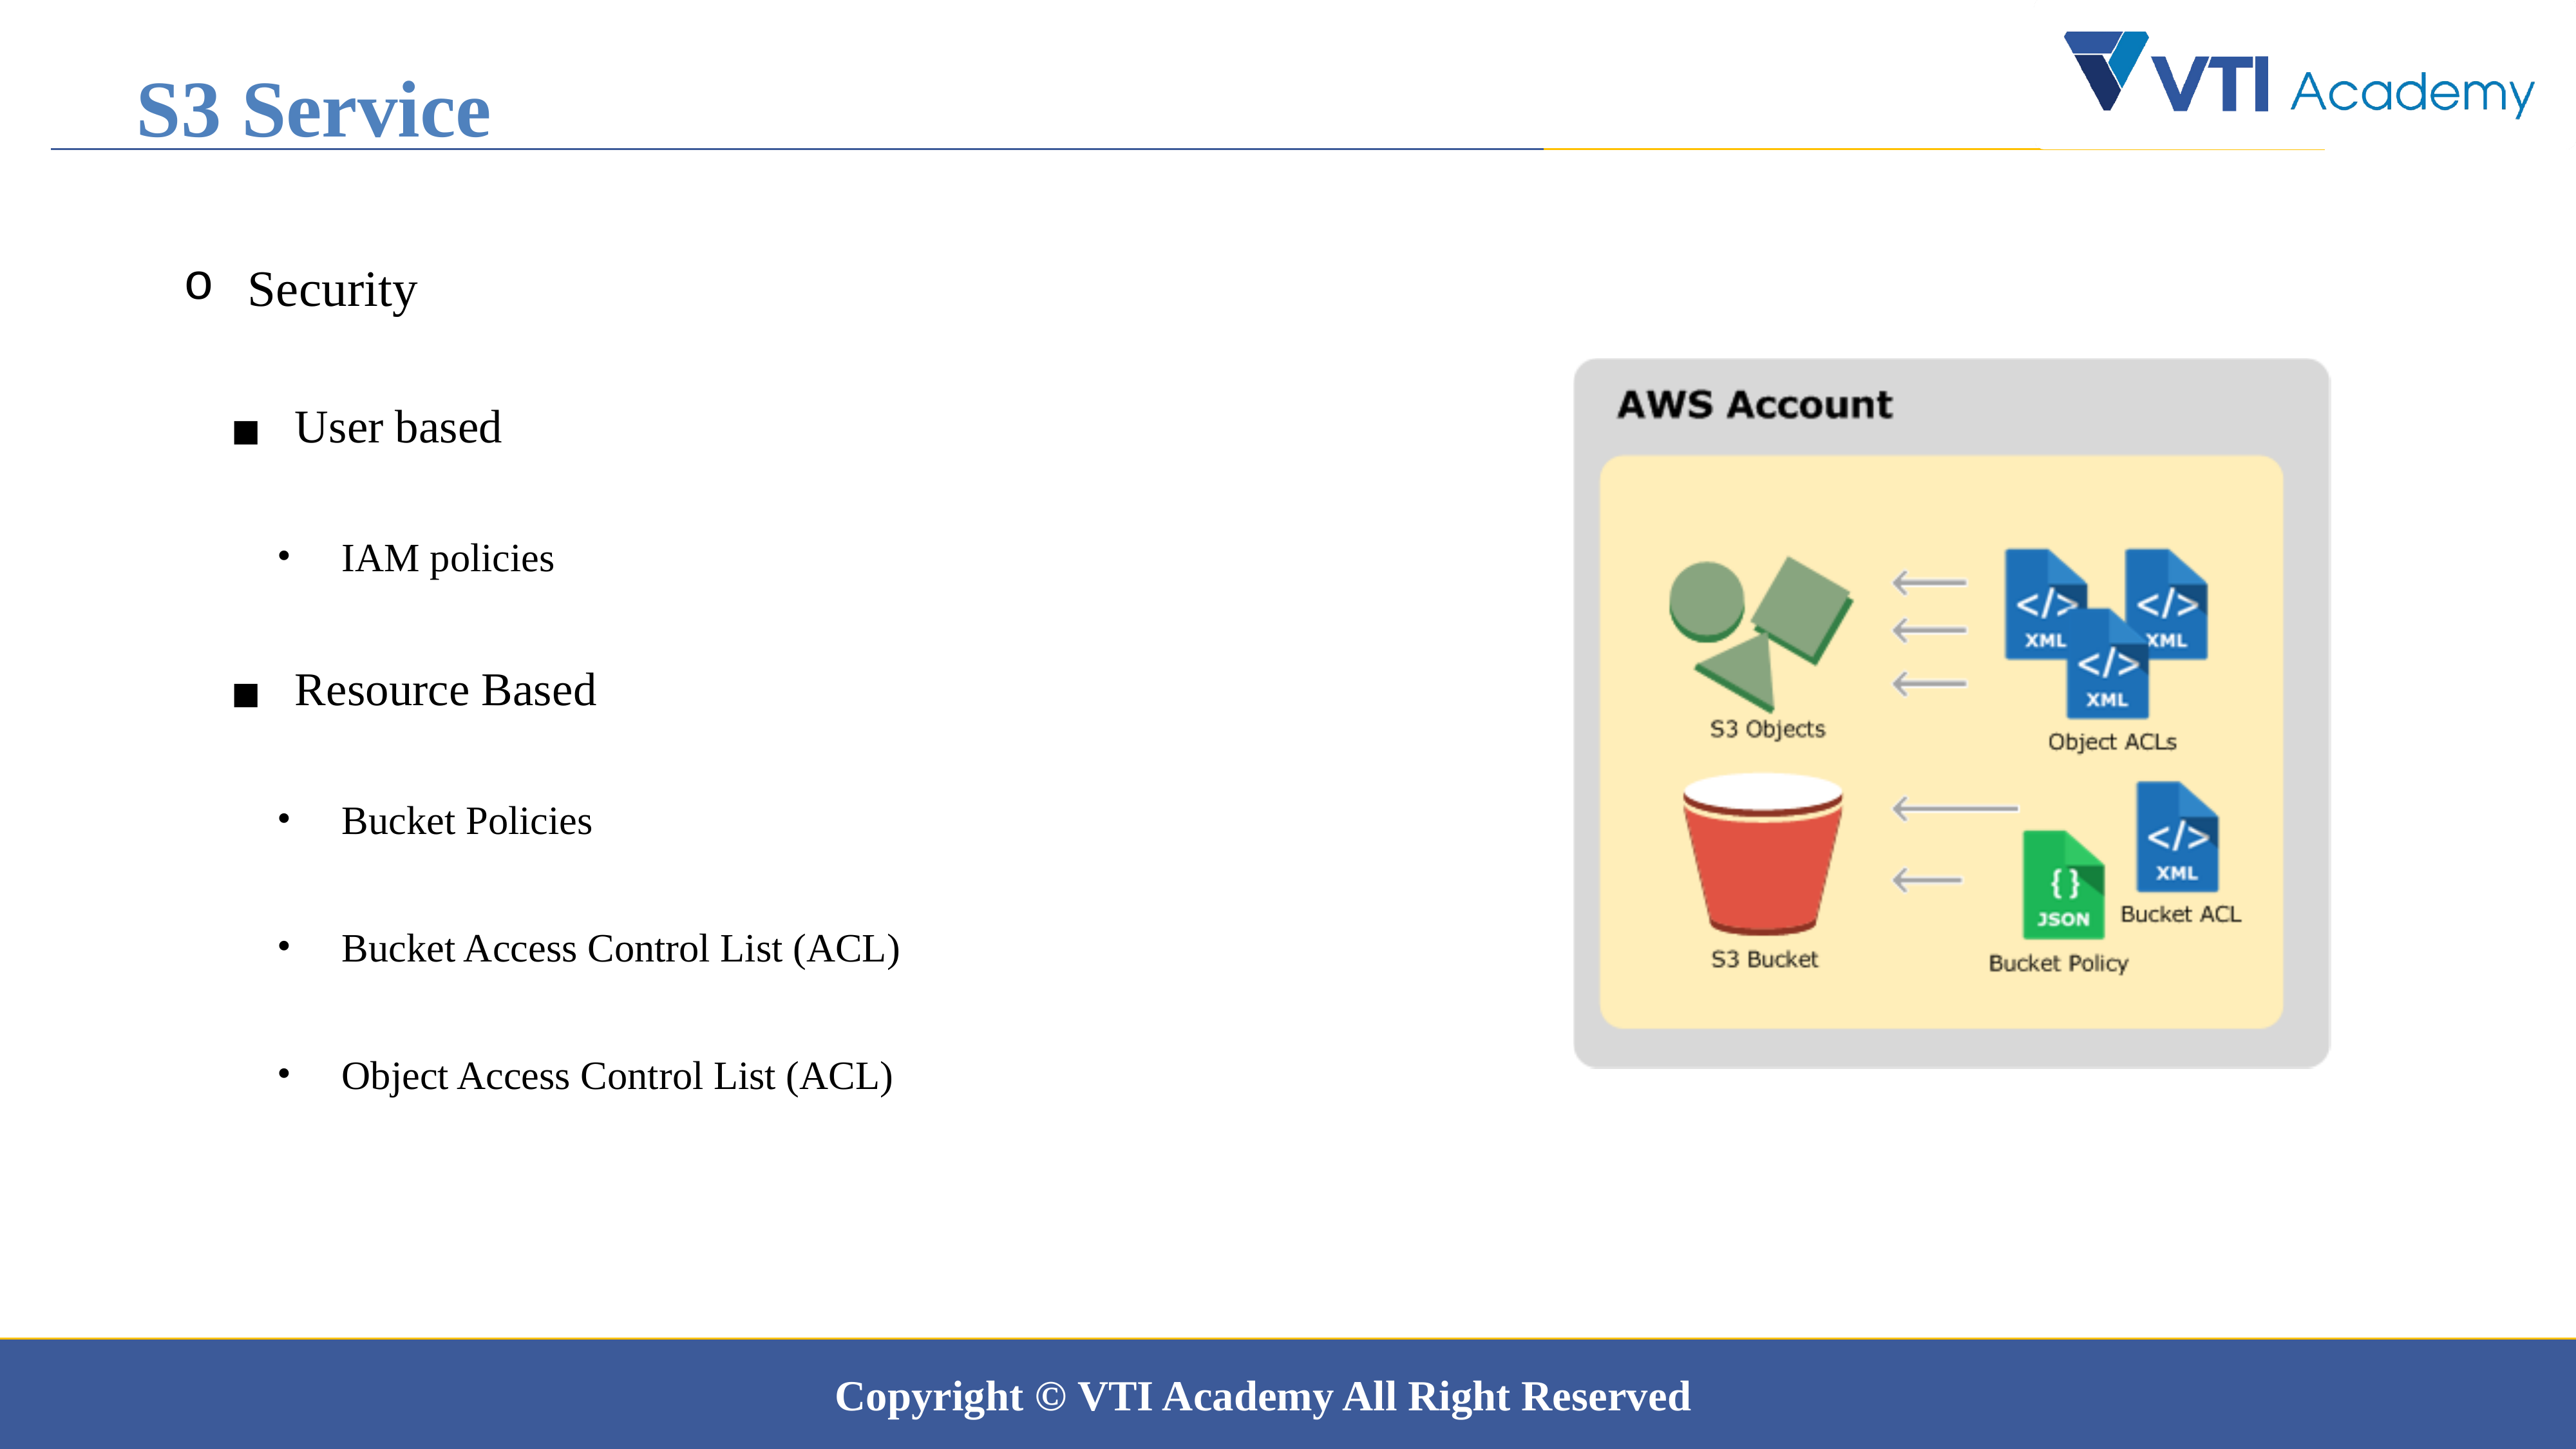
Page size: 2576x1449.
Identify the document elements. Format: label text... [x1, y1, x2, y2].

picture [1573, 358, 2332, 1070]
text_box S3 Service [126, 60, 640, 149]
picture [2034, 0, 2576, 149]
text_box Security User based IAM policies Resource Based Bucket Policies Bucket Access Control List (ACL) Object Access Control List (ACL) [126, 250, 1020, 1152]
